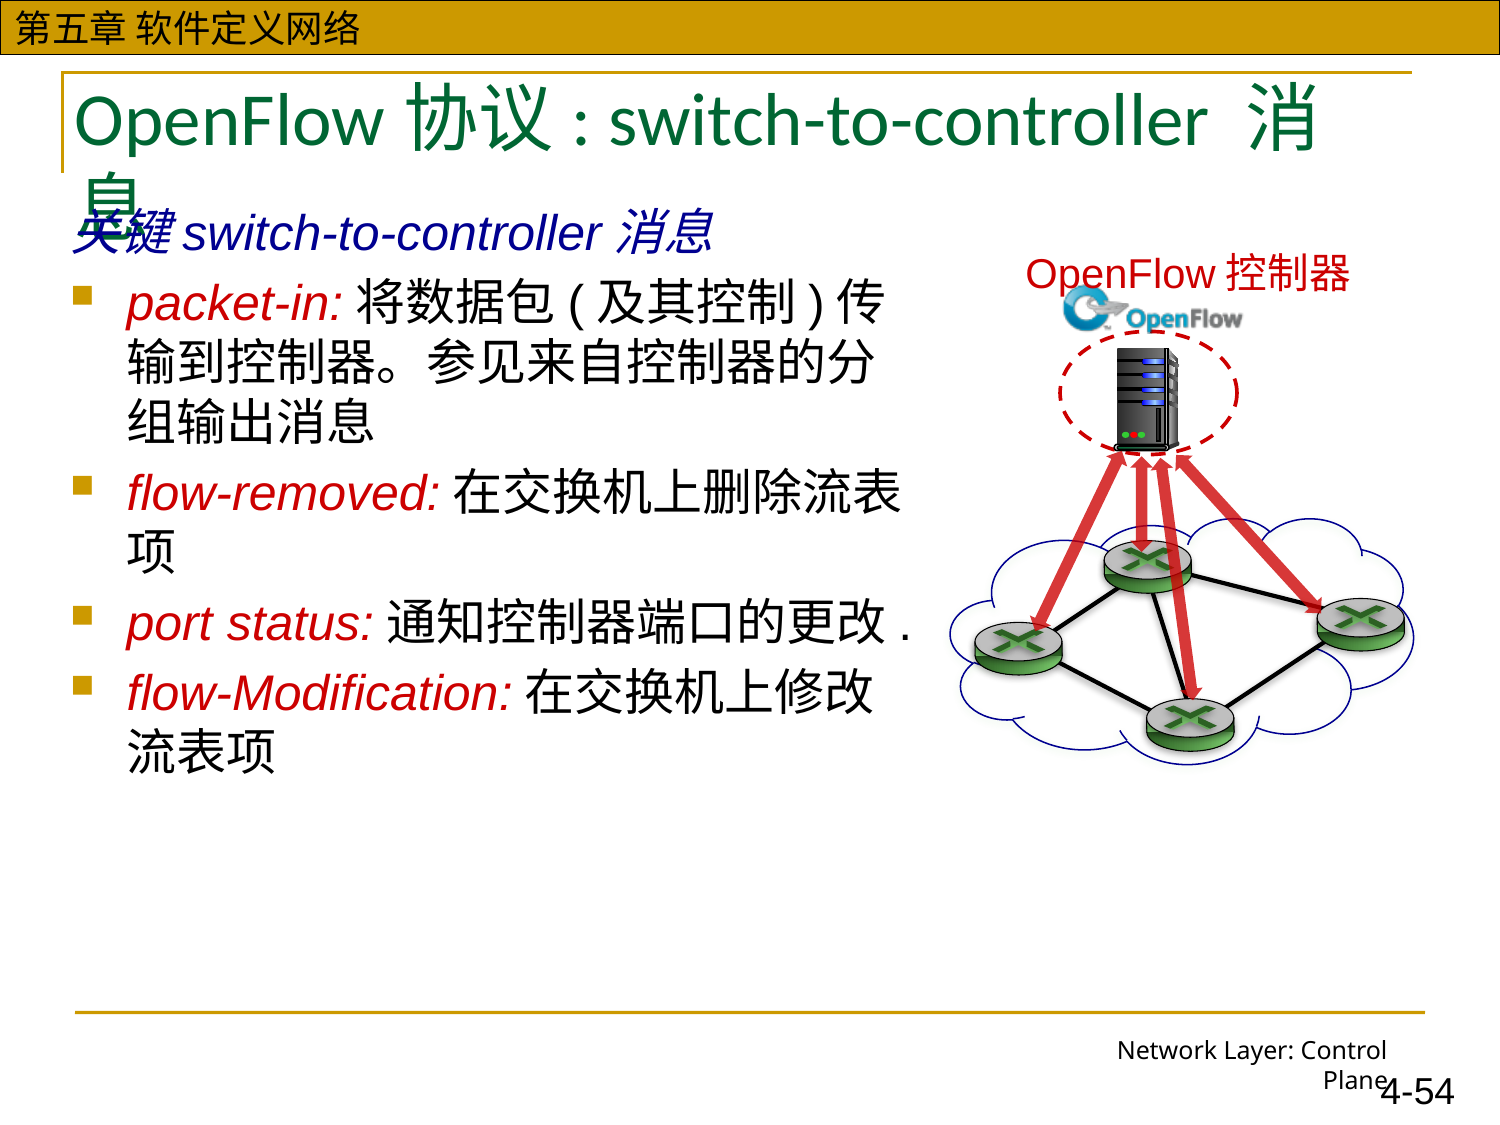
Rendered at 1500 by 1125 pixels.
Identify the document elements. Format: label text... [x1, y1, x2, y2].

title OpenFlow协议: switch-to-controller 消息 [59, 63, 1373, 267]
slide_number 4-54 [1365, 1060, 1477, 1106]
list 关键switch-to-controller消息 packet-in:将数据包(及其控制)传输到控制器。参见来自控制器的分组输出消息 flow-removed:在交换机上删除流表项 port status:通知控制器端口的更改. flow-Modification:在交换机上修改流表项 [55, 192, 920, 956]
footer Network Layer: Control Plane [1045, 1061, 1404, 1102]
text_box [950, 239, 1414, 764]
